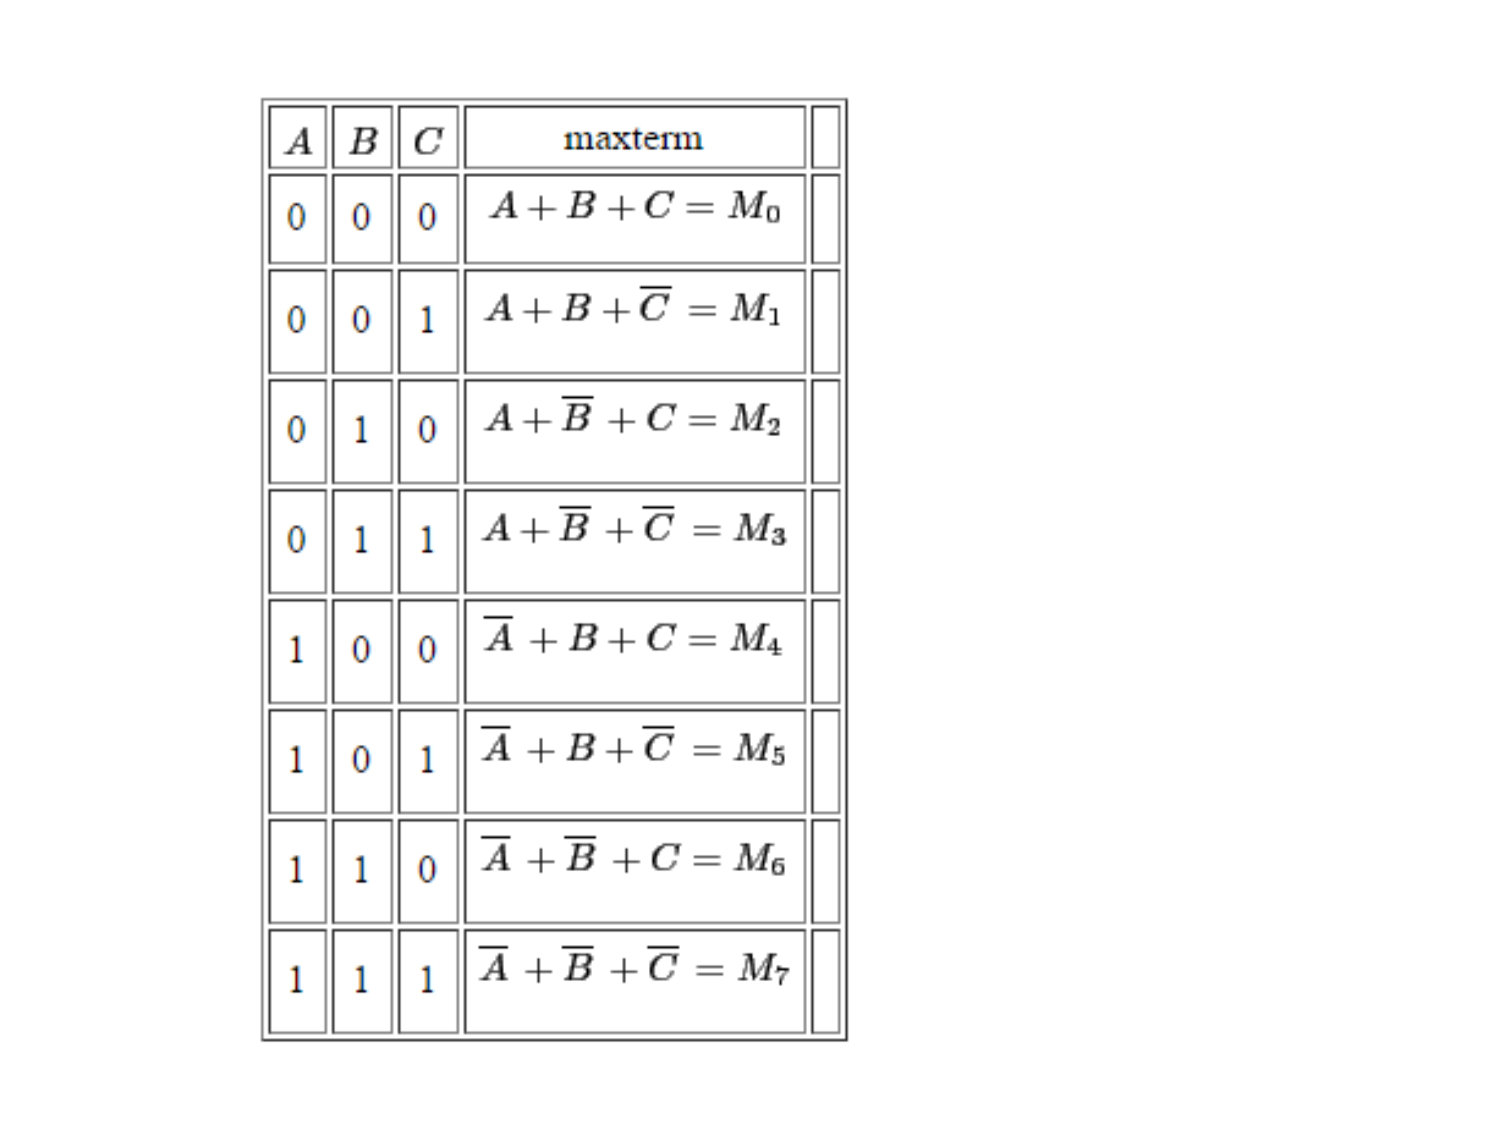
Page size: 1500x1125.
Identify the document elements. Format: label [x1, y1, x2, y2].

list [229, 89, 939, 1047]
